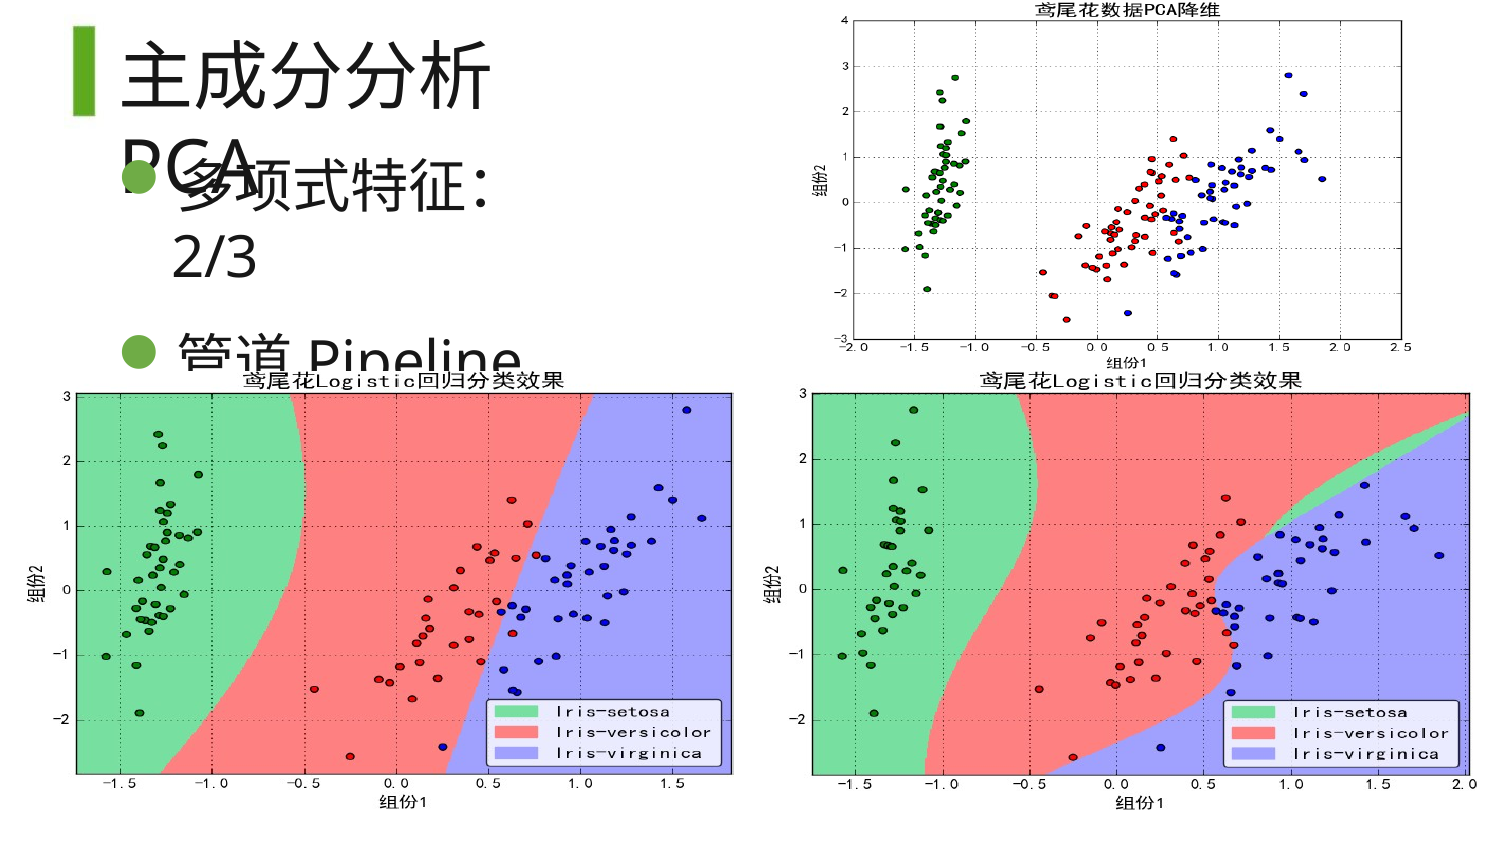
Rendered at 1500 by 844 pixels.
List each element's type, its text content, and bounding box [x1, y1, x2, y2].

title 主成分分析PCA [116, 26, 645, 209]
text_box [808, 0, 1412, 370]
text_box 多项式特征：2/3 管道Pipeline [115, 112, 617, 371]
text_box [26, 371, 734, 809]
picture [64, 14, 104, 129]
text_box [762, 371, 1477, 810]
